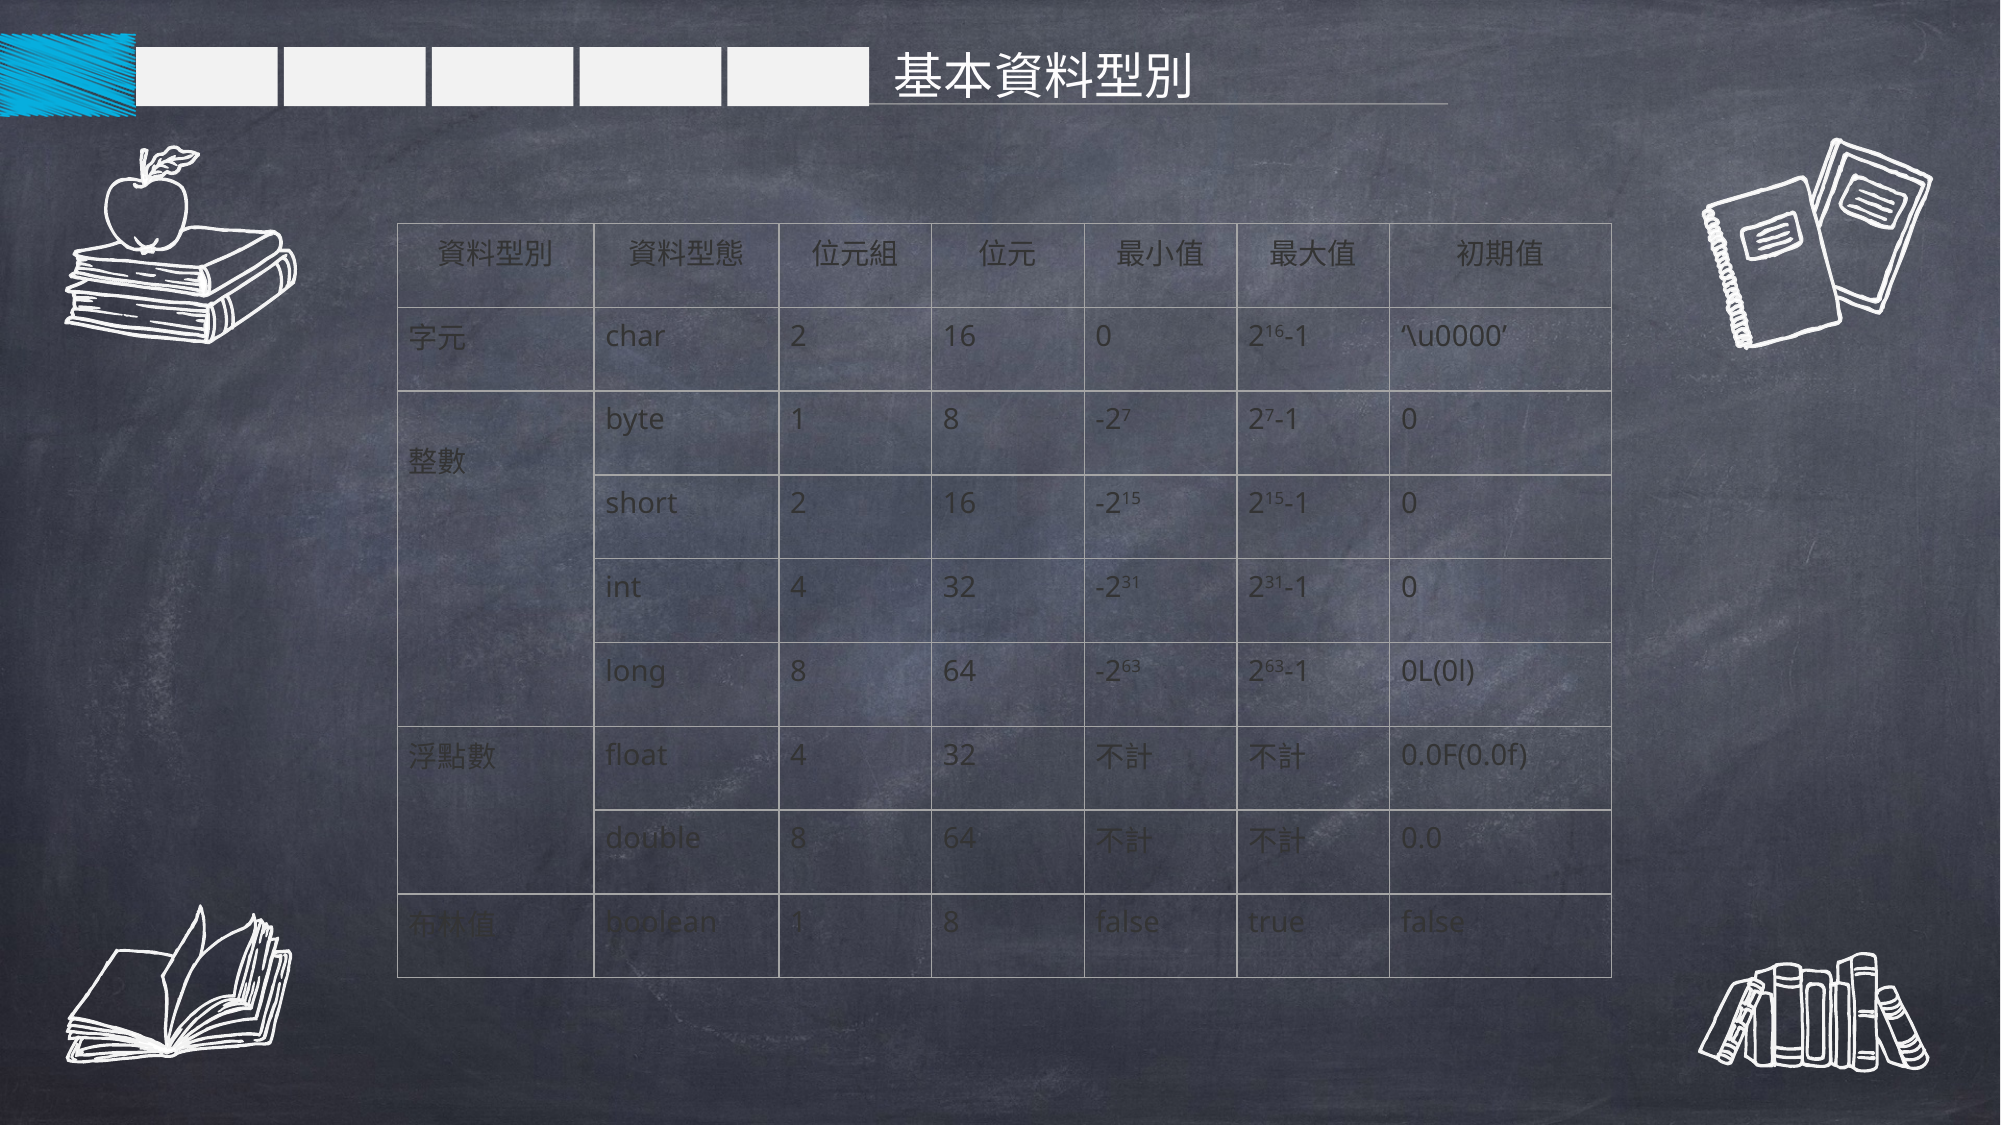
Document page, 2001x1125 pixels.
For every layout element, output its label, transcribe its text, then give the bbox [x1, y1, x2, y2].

table_cell 浮點數 [398, 727, 593, 893]
table_header 位元 [932, 224, 1084, 307]
table_cell 整數 [398, 392, 593, 726]
table_cell int [595, 559, 778, 642]
table_cell 16 [932, 308, 1084, 390]
table_cell 64 [932, 643, 1084, 726]
table_cell 4 [780, 559, 931, 642]
table_cell -263 [1085, 643, 1236, 726]
picture [0, 0, 2001, 1125]
table_cell 64 [932, 811, 1084, 893]
table_cell 不計 [1085, 811, 1236, 893]
table_cell 字元 [398, 308, 593, 390]
table_cell 不計 [1085, 727, 1236, 809]
table_cell 2 [780, 308, 931, 390]
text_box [1698, 951, 1930, 1073]
table_cell true [1238, 895, 1389, 977]
table_cell false [1085, 895, 1236, 977]
table_header 資料型態 [595, 224, 778, 307]
table_cell char [595, 308, 778, 390]
table_cell 32 [932, 727, 1084, 809]
table_cell 231-1 [1238, 559, 1389, 642]
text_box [65, 904, 293, 1064]
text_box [64, 145, 299, 345]
table_header 初期值 [1390, 224, 1611, 307]
table_cell long [595, 643, 778, 726]
table_cell 0L(0l) [1390, 643, 1611, 726]
table_cell double [595, 811, 778, 893]
table_cell 8 [932, 392, 1084, 474]
table_header 資料型別 [398, 224, 593, 307]
table_cell float [595, 727, 778, 809]
table_cell 27-1 [1238, 392, 1389, 474]
table_cell 布林值 [398, 895, 593, 977]
table_cell 0 [1390, 392, 1611, 474]
table_cell 0 [1085, 308, 1236, 390]
table_cell 215-1 [1238, 476, 1389, 558]
table_cell 8 [932, 895, 1084, 977]
table_cell -215 [1085, 476, 1236, 558]
table_cell boolean [595, 895, 778, 977]
table_cell false [1390, 895, 1611, 977]
table_cell 0.0F(0.0f) [1390, 727, 1611, 809]
table_cell -27 [1085, 392, 1236, 474]
table_cell 1 [780, 392, 931, 474]
table_cell 8 [780, 811, 931, 893]
table_cell 8 [780, 643, 931, 726]
table_cell 0 [1390, 559, 1611, 642]
table_cell short [595, 476, 778, 558]
table_cell 0 [1390, 476, 1611, 558]
table_cell 0.0 [1390, 811, 1611, 893]
table_cell ‘\u0000’ [1390, 308, 1611, 390]
table_cell 2 [780, 476, 931, 558]
table_cell 4 [780, 727, 931, 809]
table_cell 216-1 [1238, 308, 1389, 390]
table_cell 不計 [1238, 811, 1389, 893]
table_header 最小值 [1085, 224, 1236, 307]
table_cell byte [595, 392, 778, 474]
table_cell 1 [780, 895, 931, 977]
table_cell -231 [1085, 559, 1236, 642]
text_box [1700, 138, 1936, 350]
table_cell 不計 [1238, 727, 1389, 809]
table_cell 32 [932, 559, 1084, 642]
table_cell 16 [932, 476, 1084, 558]
table_cell 263-1 [1238, 643, 1389, 726]
table_header 最大值 [1238, 224, 1389, 307]
table_header 位元組 [780, 224, 931, 307]
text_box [0, 33, 1449, 117]
